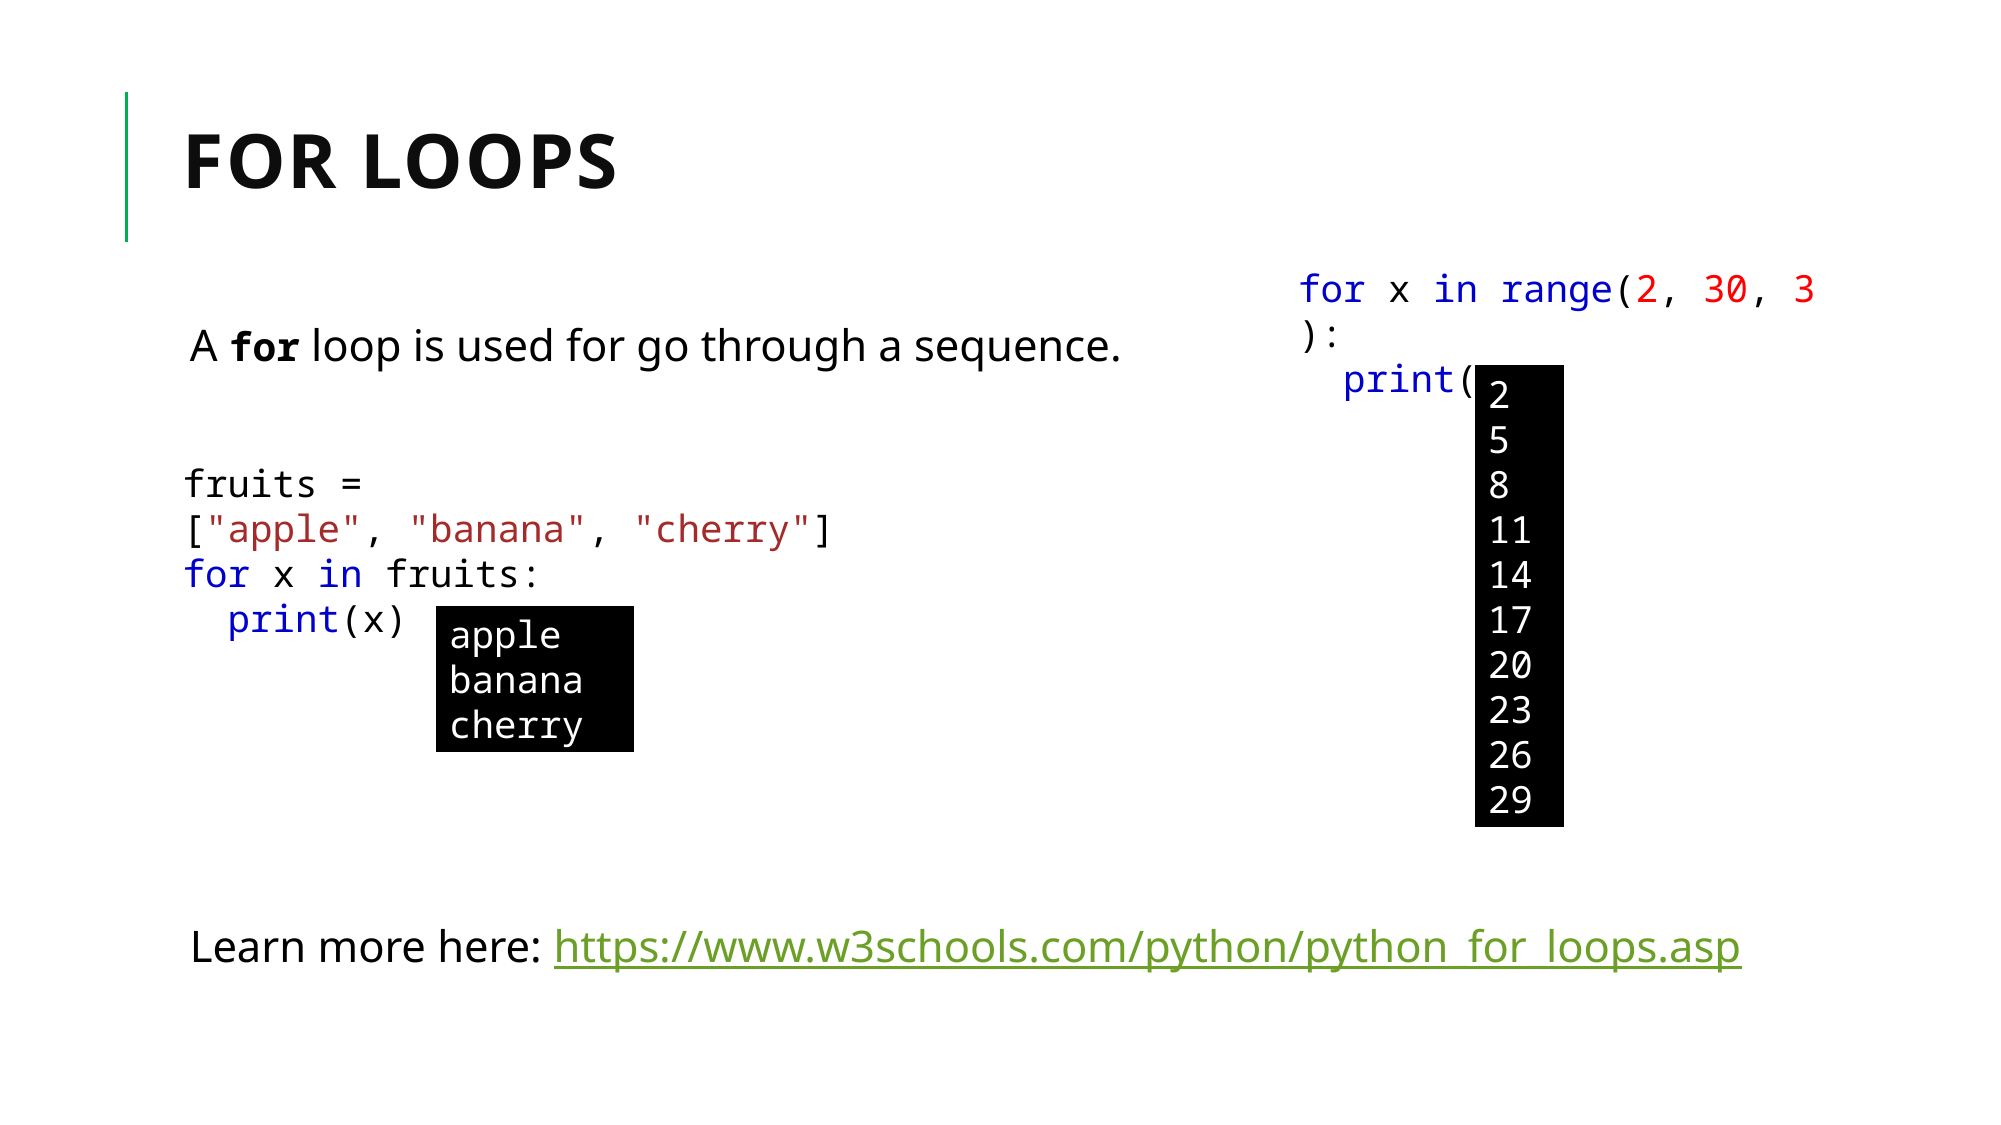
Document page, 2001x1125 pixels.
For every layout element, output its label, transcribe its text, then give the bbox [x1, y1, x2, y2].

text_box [1283, 257, 1833, 834]
title for loops [168, 43, 1763, 290]
list A for loop is used for go through a sequence. Learn more here: https://www.w3schools.com/python/python_for_loops.asp [168, 316, 1763, 1035]
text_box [167, 452, 1001, 756]
